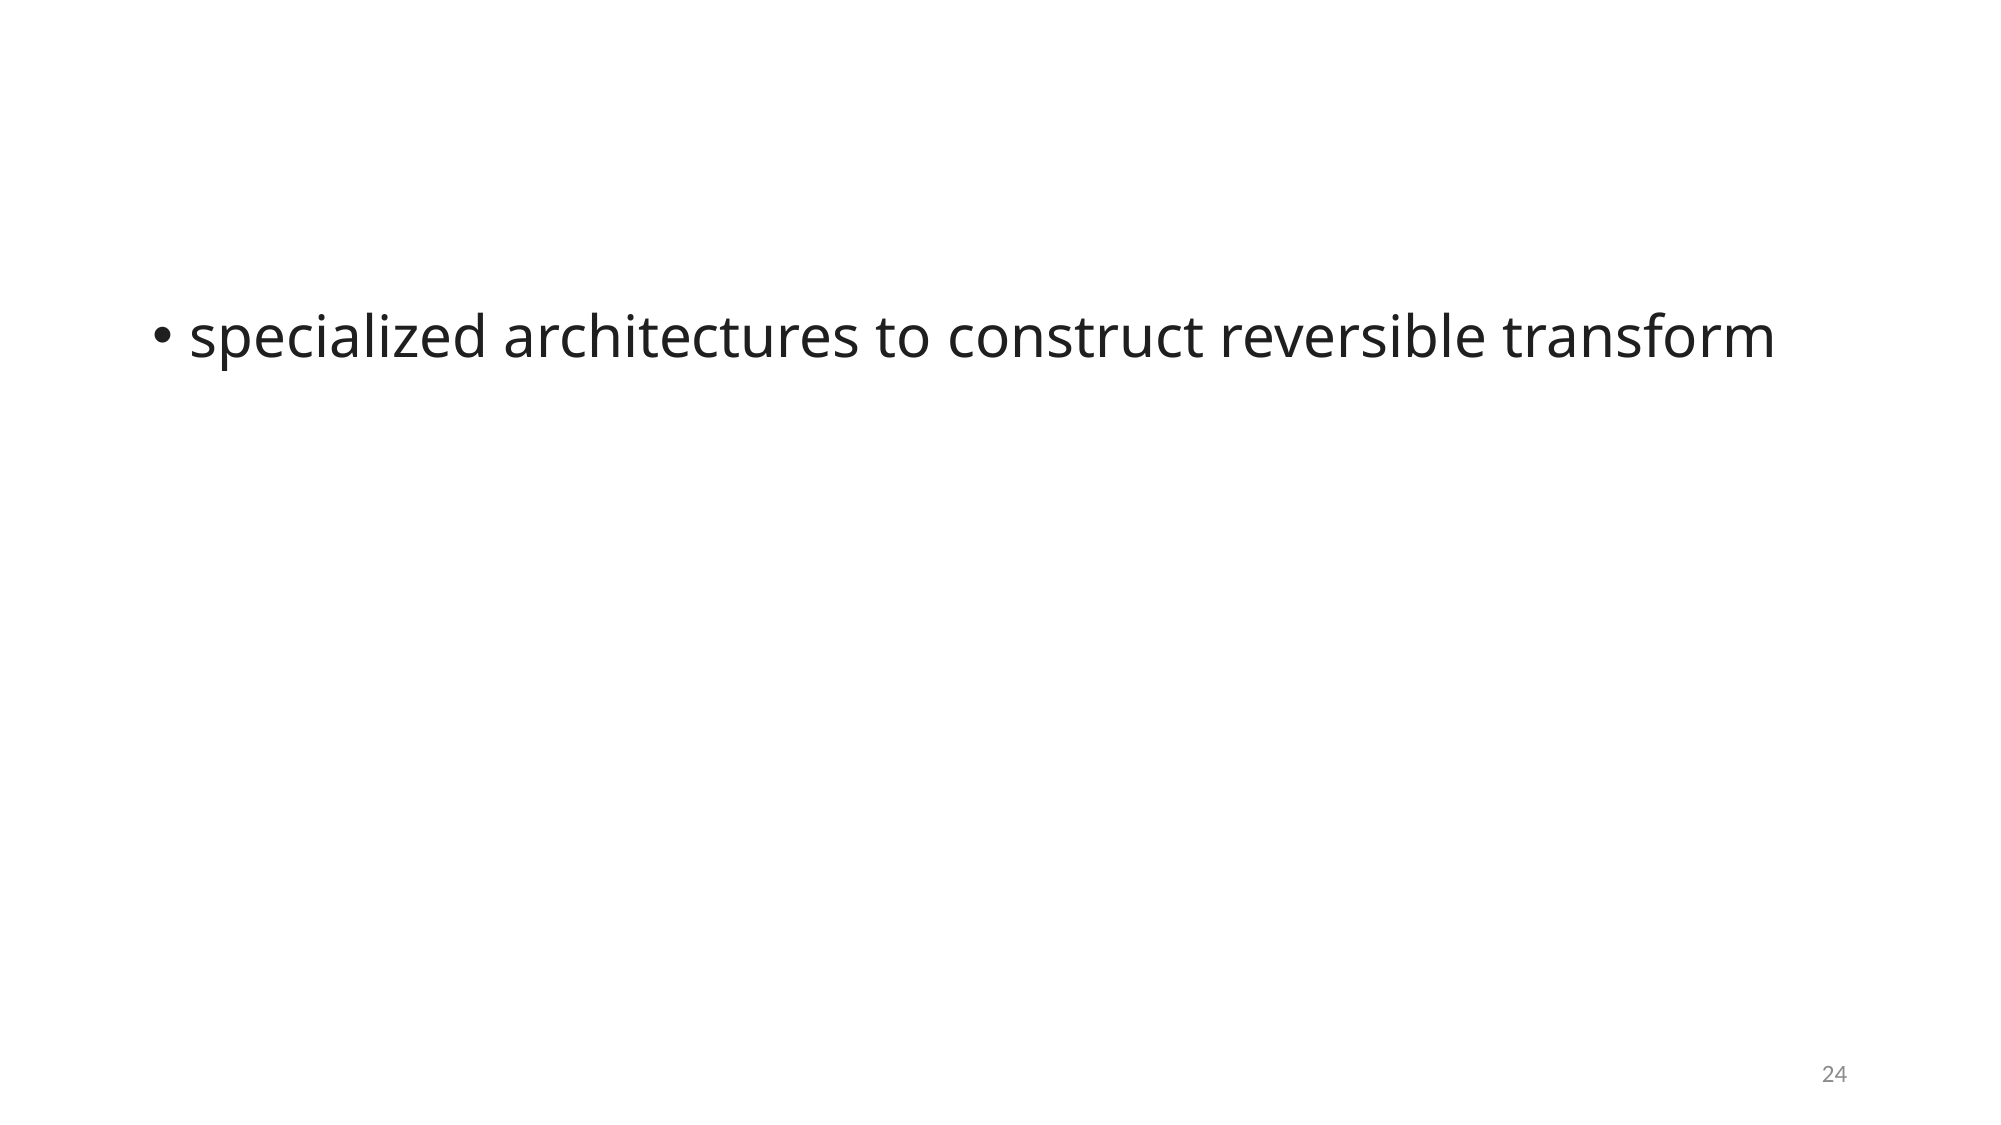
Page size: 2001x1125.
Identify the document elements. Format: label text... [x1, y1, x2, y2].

slide_number 24 [1412, 1042, 1863, 1103]
list specialized architectures to construct reversible transform [137, 299, 1863, 1014]
